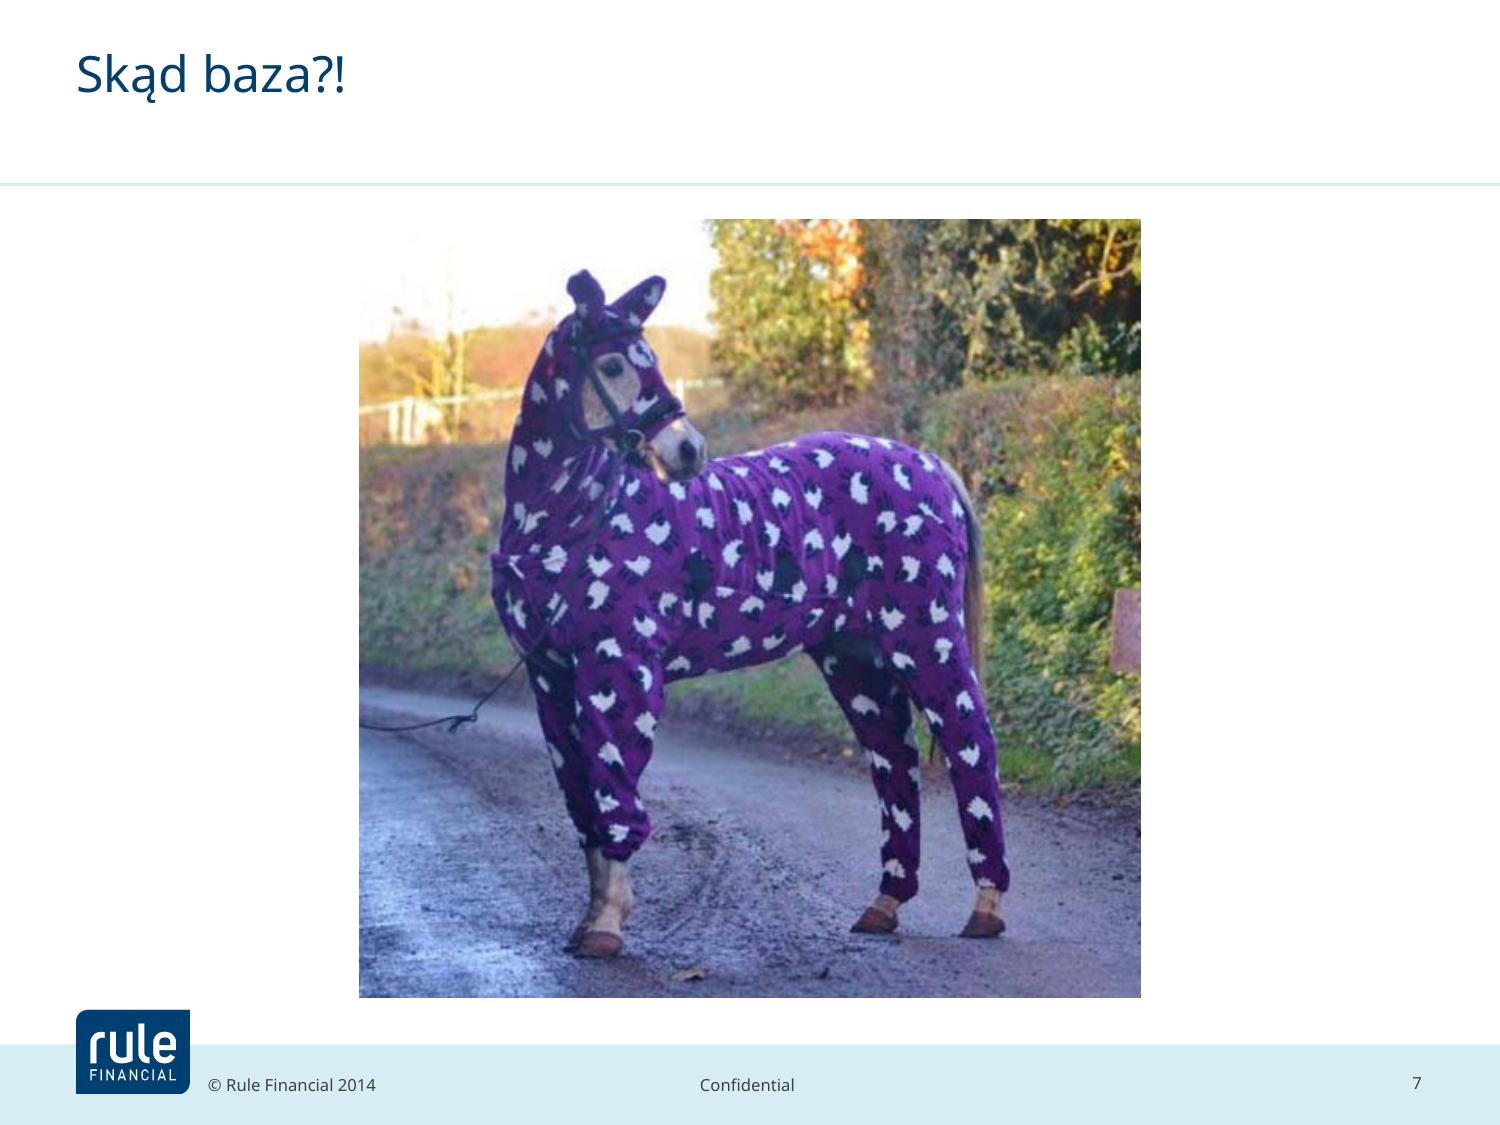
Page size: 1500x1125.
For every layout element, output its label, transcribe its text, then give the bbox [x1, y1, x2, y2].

picture [75, 1009, 218, 1094]
picture [358, 219, 1141, 999]
title Skąd baza?! [75, 42, 1424, 177]
